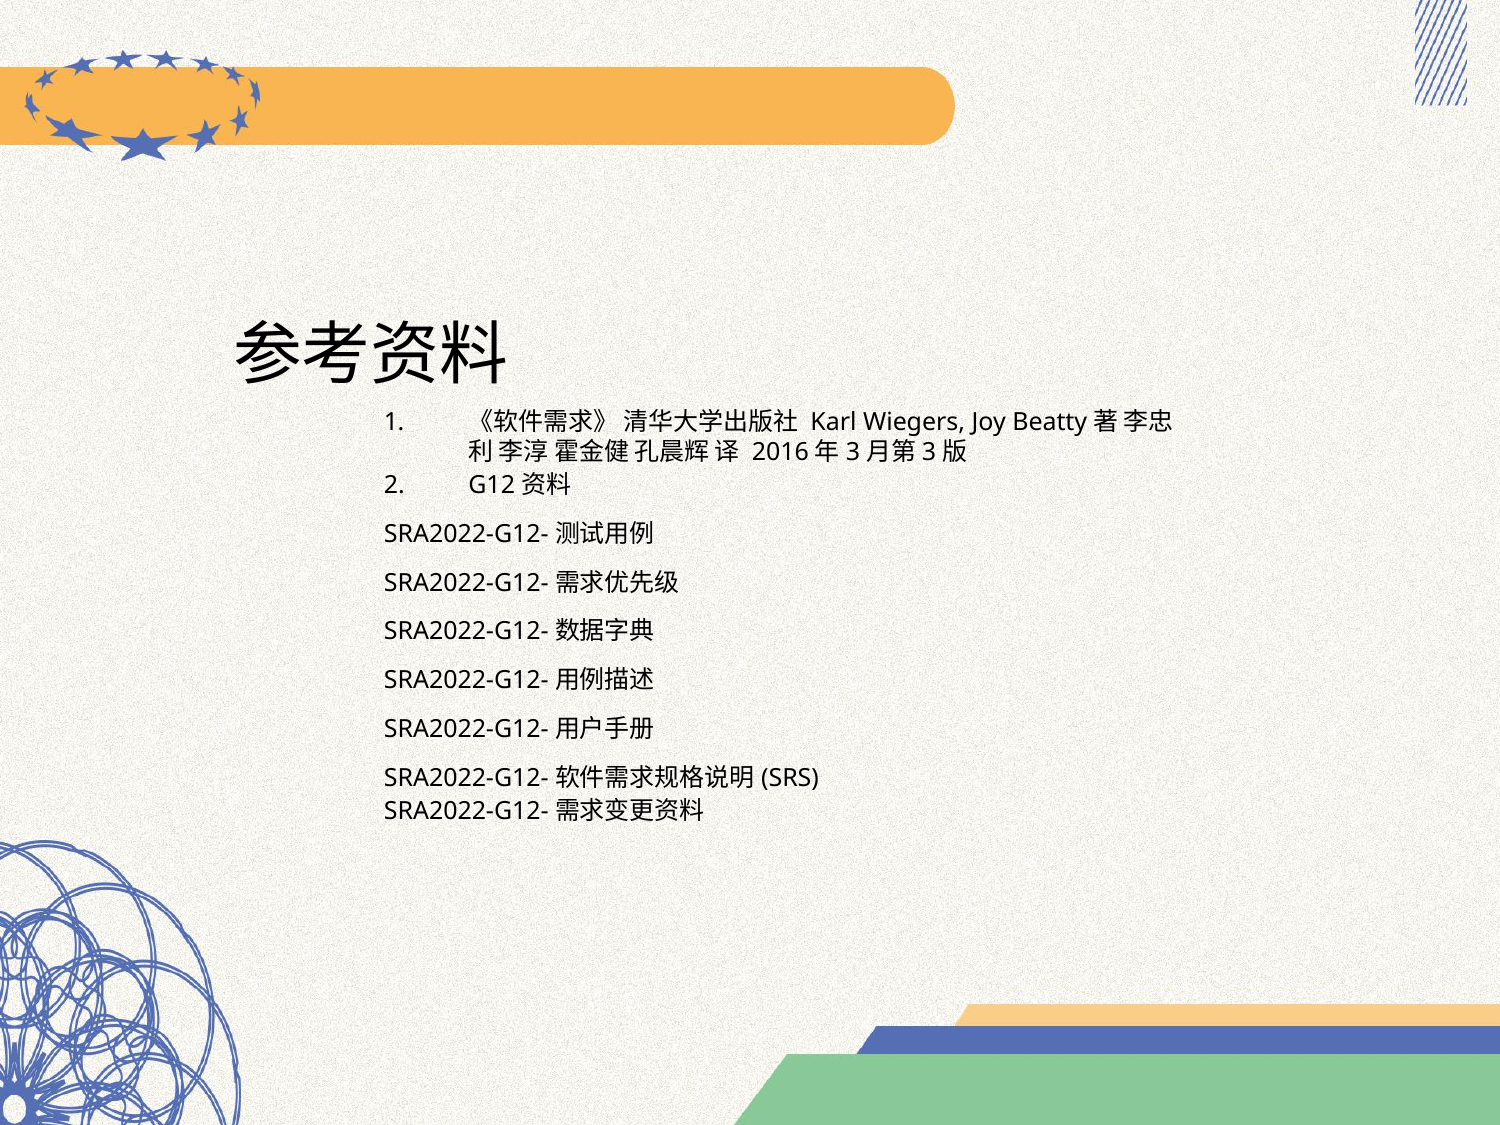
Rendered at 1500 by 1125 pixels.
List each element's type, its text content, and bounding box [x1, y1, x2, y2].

picture [0, 0, 1500, 1125]
title 参考资料 [218, 274, 1175, 427]
subtitle 《软件需求》 清华大学出版社 Karl Wiegers, Joy Beatty著 李忠利 李淳 霍金健 孔晨辉 译 2016年3月第3版 G12资料 SRA2022-G12-测试用例 SRA2022-G12-需求优先级 SRA2022-G12-数据字典 SRA2022-G12-用例描述 SRA2022-G12-用户手册 SRA2022-G12-软件需求规格说明(SRS) SRA2022-G12-需求变更资料 [369, 397, 1201, 851]
